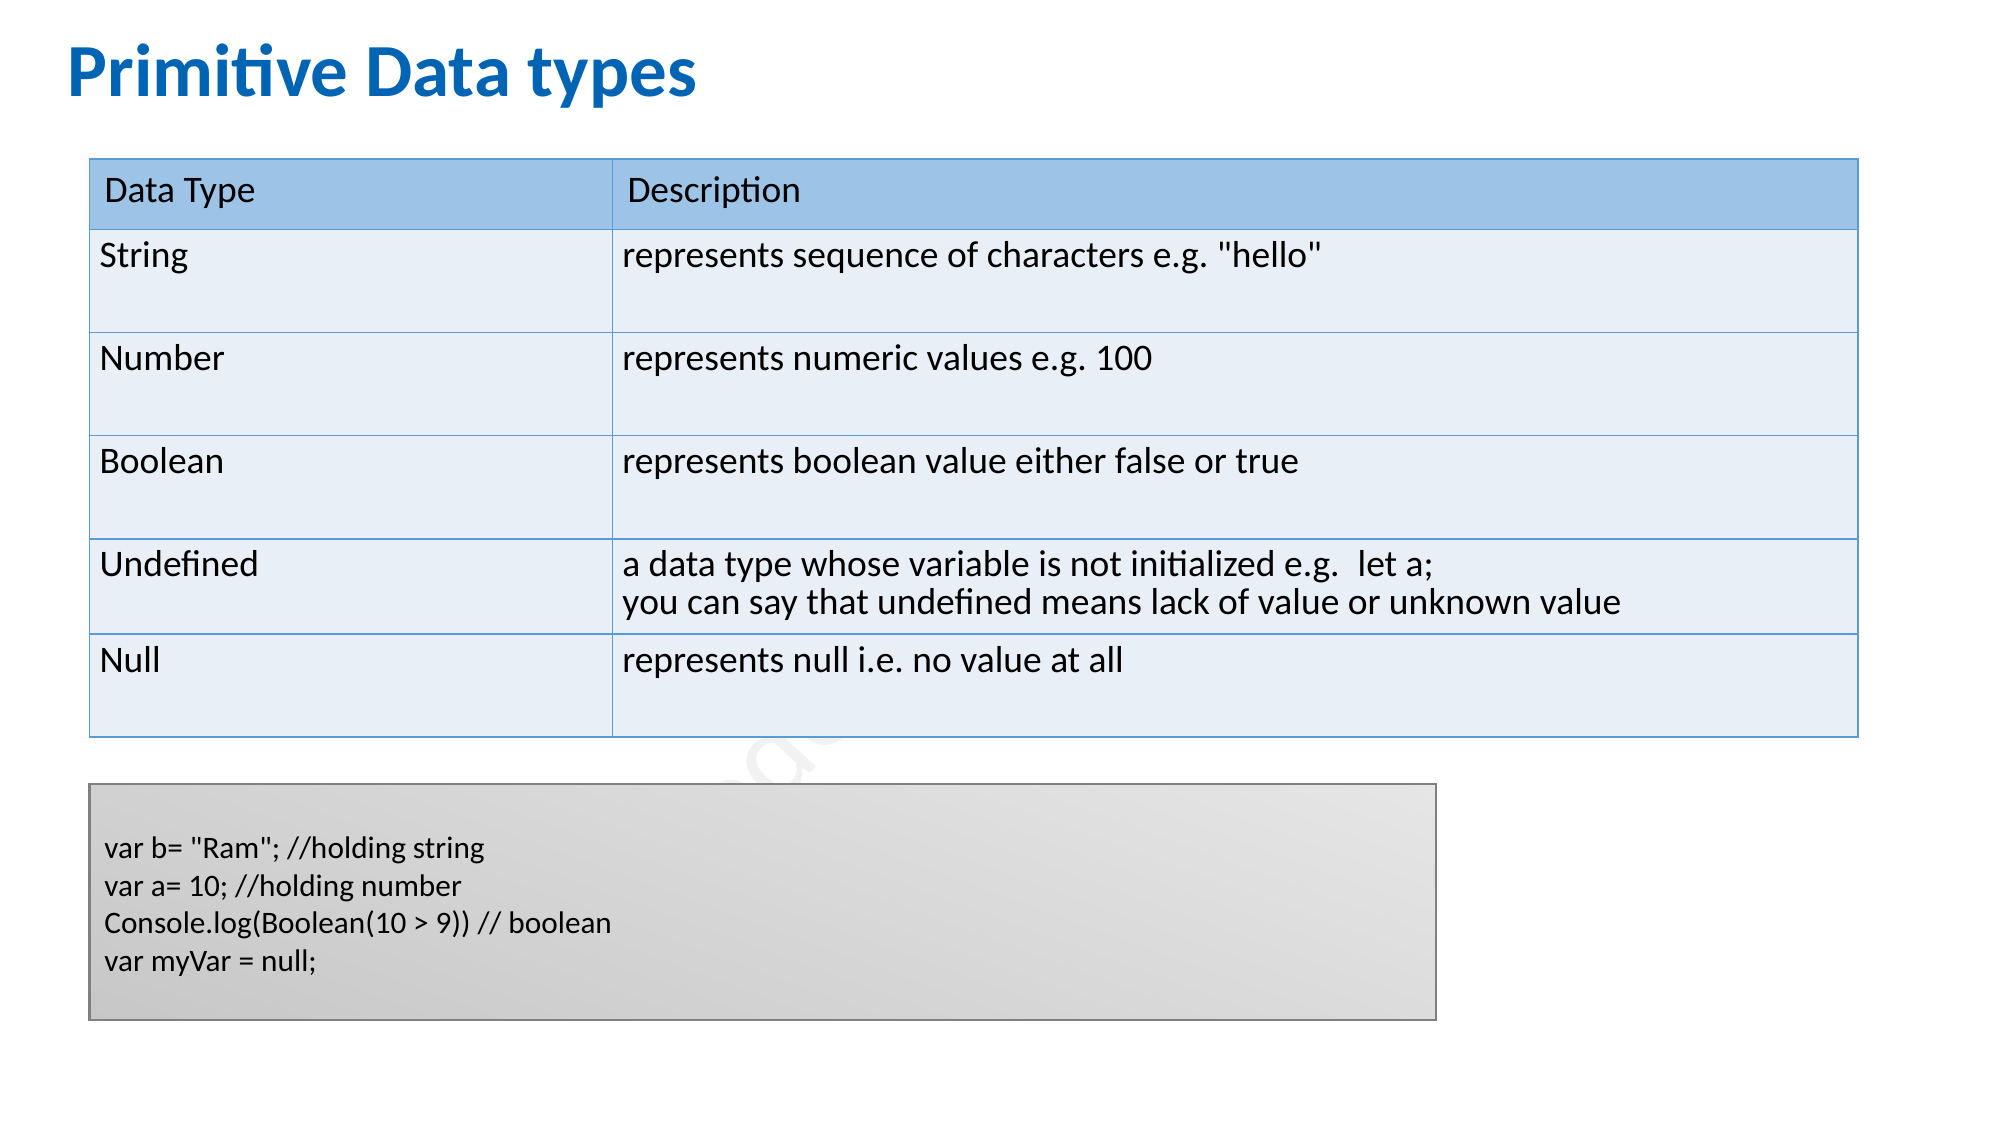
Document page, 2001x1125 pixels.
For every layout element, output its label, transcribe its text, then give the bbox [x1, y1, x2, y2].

text_box var b= "Ram"; //holding string var a= 10; //holding number Console.log(Boolean(10 > 9)) // boolean var myVar = null; [88, 783, 1437, 1021]
table_header Description [613, 160, 1857, 229]
table_cell represents sequence of characters e.g. "hello" [613, 230, 1857, 332]
table_cell Number [90, 333, 612, 435]
table_cell String [90, 230, 612, 332]
table_cell a data type whose variable is not initialized e.g. let a; you can say that undefined means lack of value or unknown value [613, 540, 1857, 633]
text_box Primitive Data types [52, 23, 1659, 128]
table_cell Boolean [90, 436, 612, 538]
table_cell represents numeric values e.g. 100 [613, 333, 1857, 435]
table_cell represents null i.e. no value at all [613, 635, 1857, 736]
table_cell Null [90, 635, 612, 736]
table_header Data Type [90, 160, 612, 229]
table_cell represents boolean value either false or true [613, 436, 1857, 538]
table_cell Undefined [90, 540, 612, 633]
